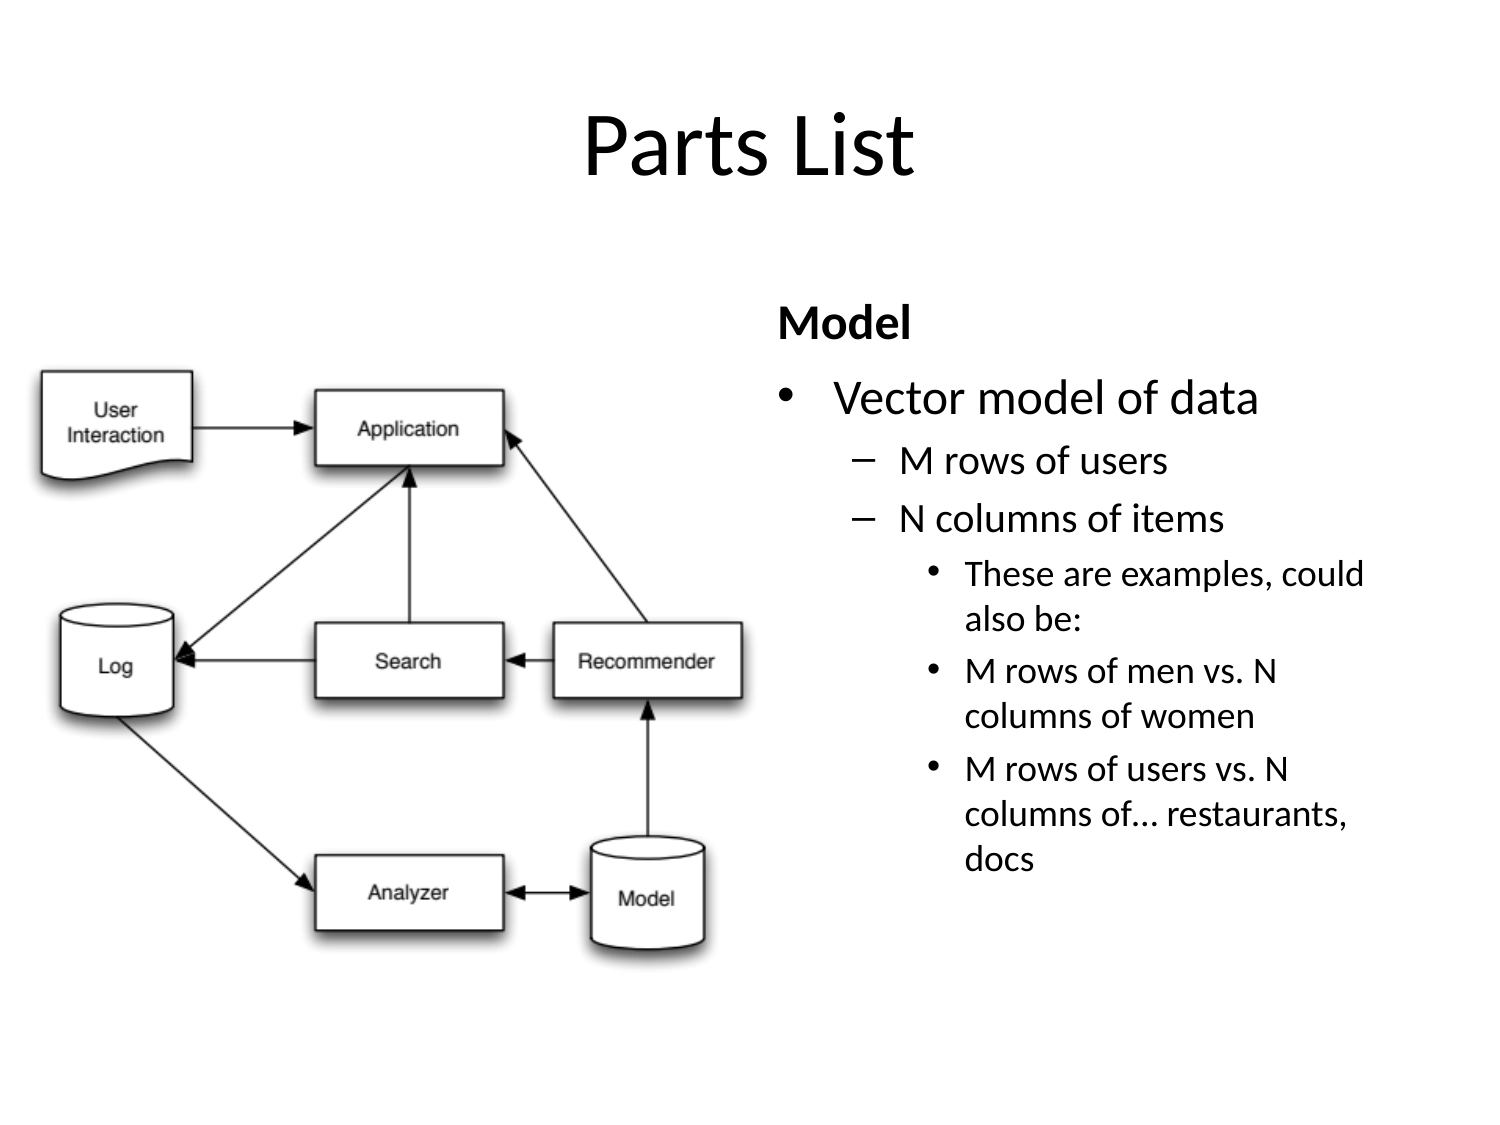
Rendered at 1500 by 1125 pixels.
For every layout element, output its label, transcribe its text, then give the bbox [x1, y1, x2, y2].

picture [17, 356, 763, 978]
title Parts List [75, 45, 1425, 233]
list Model [761, 251, 1425, 356]
list Vector model of data M rows of users N columns of items These are examples, could also be: M rows of men vs. N columns of women M rows of users vs. N columns of… restaurants, docs [761, 356, 1425, 1005]
